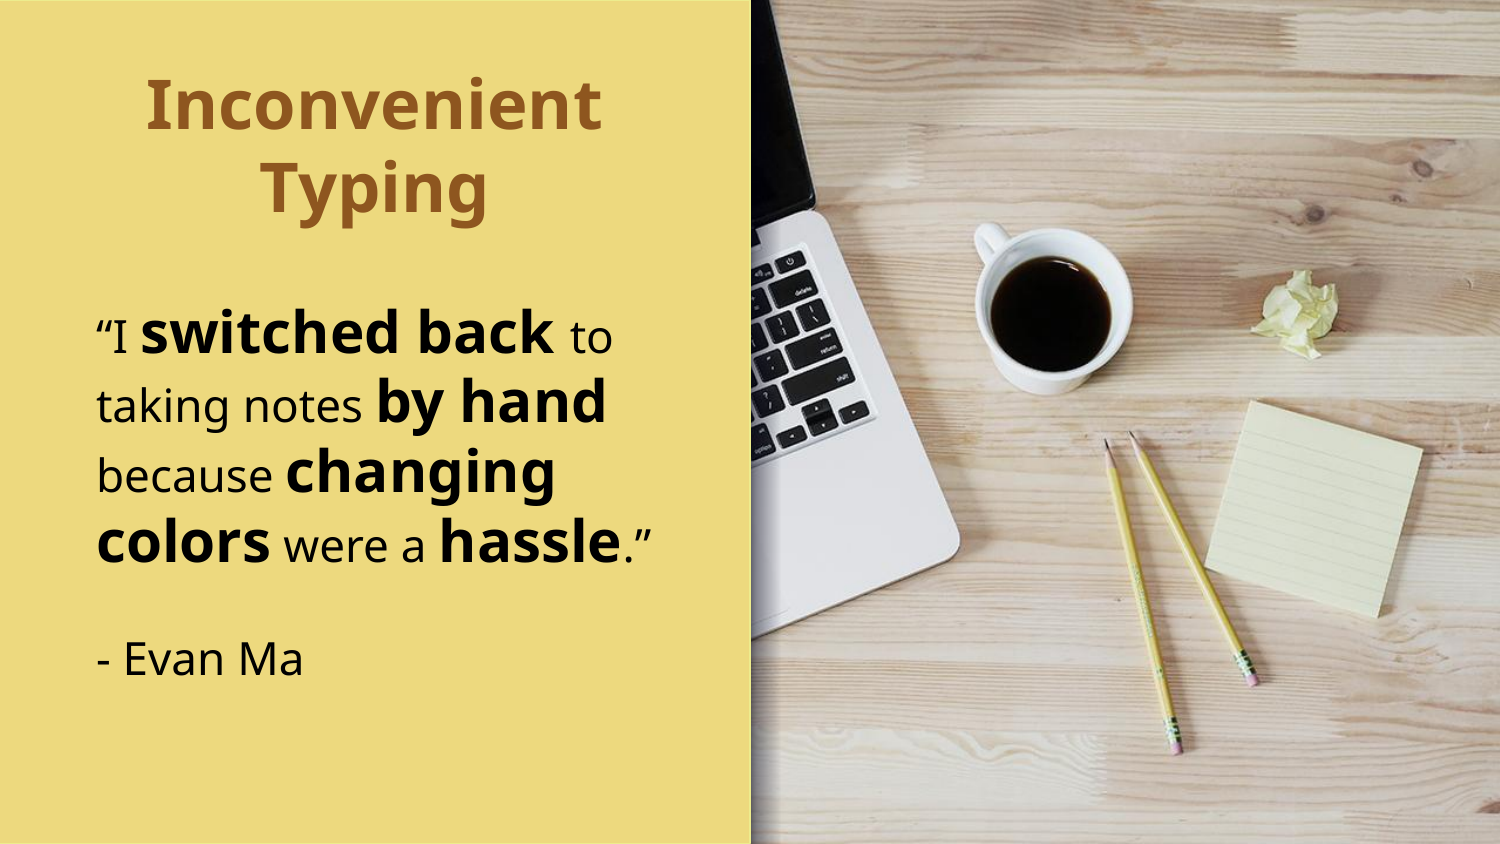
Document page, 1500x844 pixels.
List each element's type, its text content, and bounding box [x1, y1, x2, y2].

text_box “I switched back to taking notes by hand because changing colors were a hassle.” - Evan Ma [81, 287, 674, 692]
picture [751, 0, 1500, 844]
text_box Inconvenient Typing [76, 46, 674, 185]
text_box [0, 0, 751, 844]
